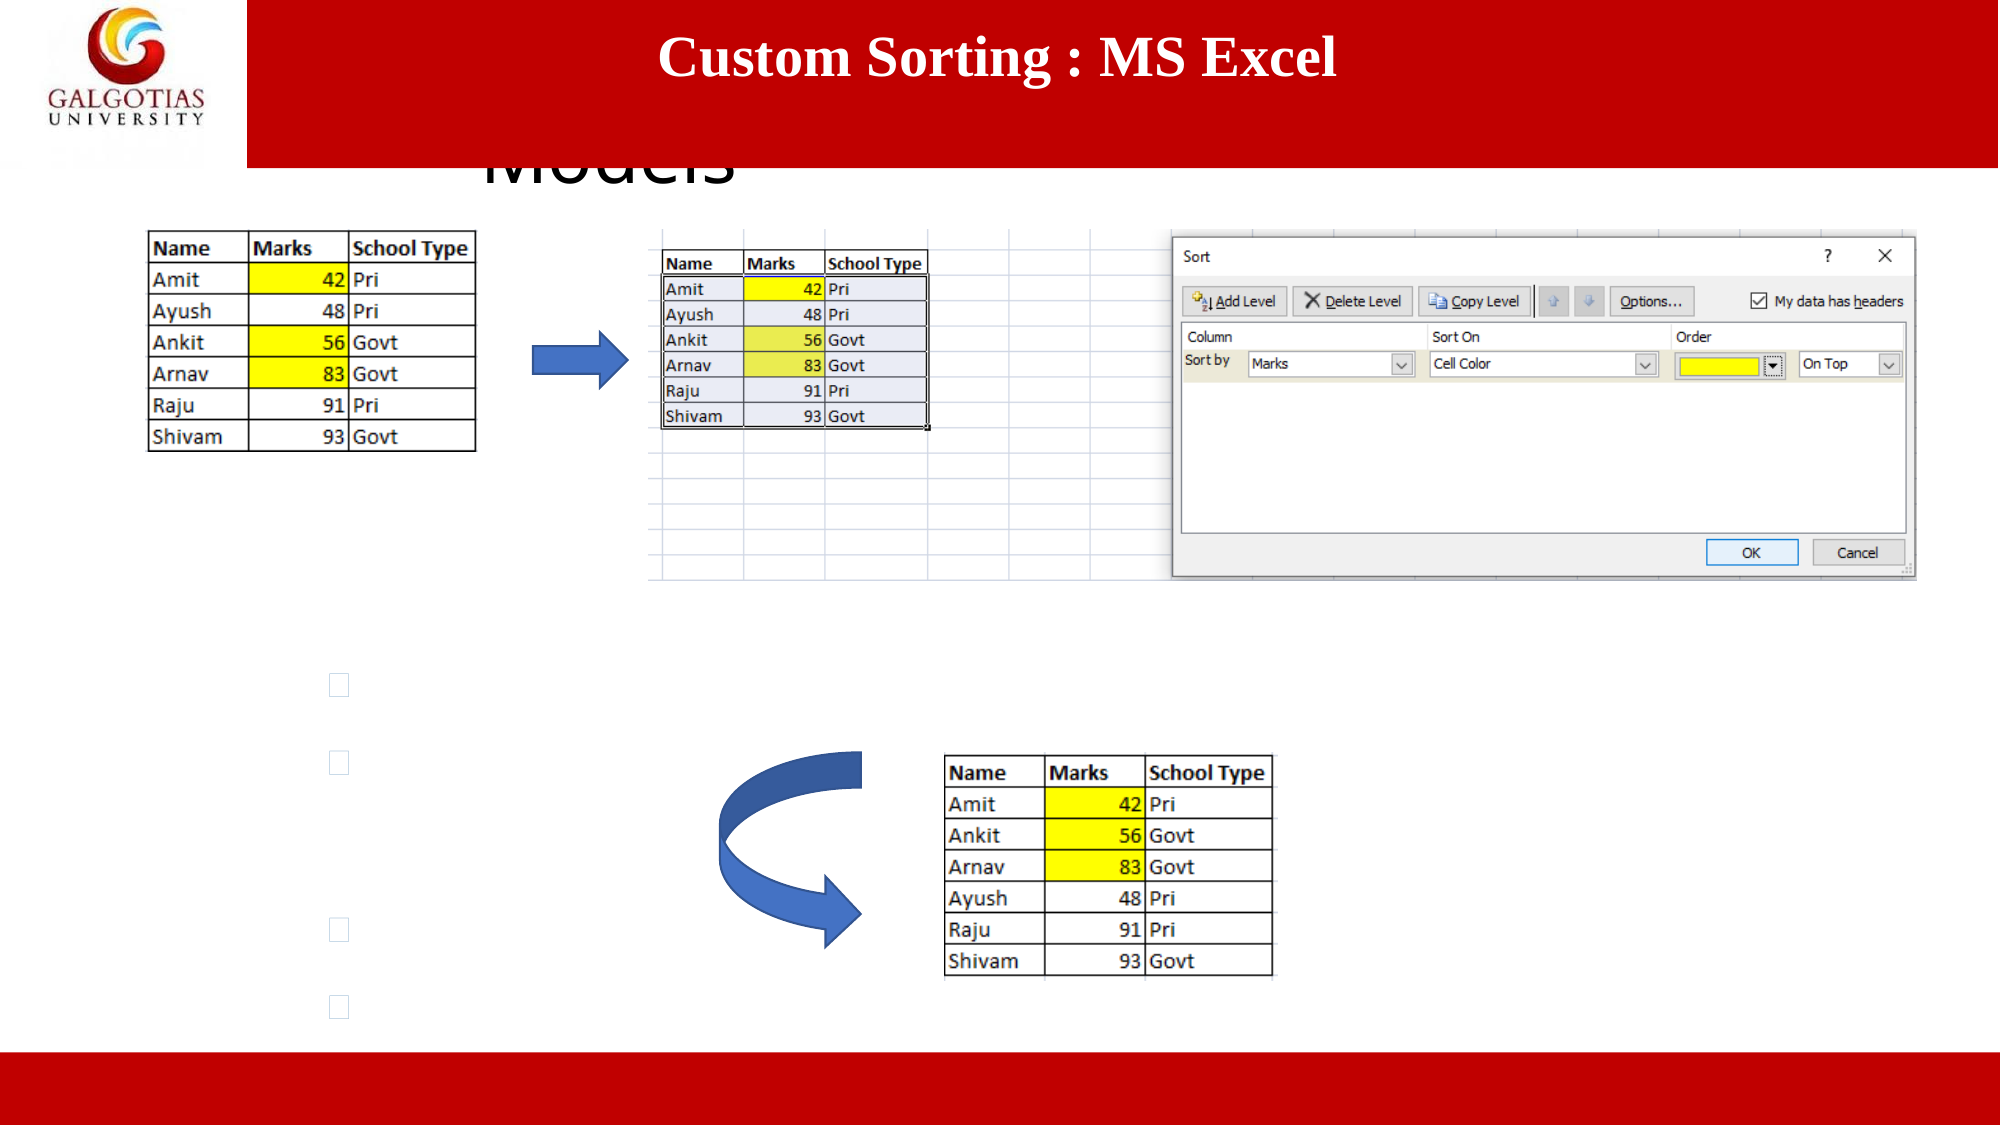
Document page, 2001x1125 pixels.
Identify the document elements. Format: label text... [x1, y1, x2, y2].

text_box Custom Sorting : MS Excel [247, 0, 1998, 169]
text_box [324, 985, 384, 1027]
picture [0, 0, 247, 169]
text_box [531, 329, 630, 391]
title Software process and Process Models [477, 169, 1617, 203]
picture [145, 229, 478, 452]
text_box [324, 907, 384, 950]
text_box [324, 663, 384, 705]
picture [944, 752, 1278, 981]
picture [648, 229, 1918, 581]
text_box [324, 740, 384, 783]
text_box [718, 751, 863, 950]
text_box [0, 1052, 2000, 1125]
